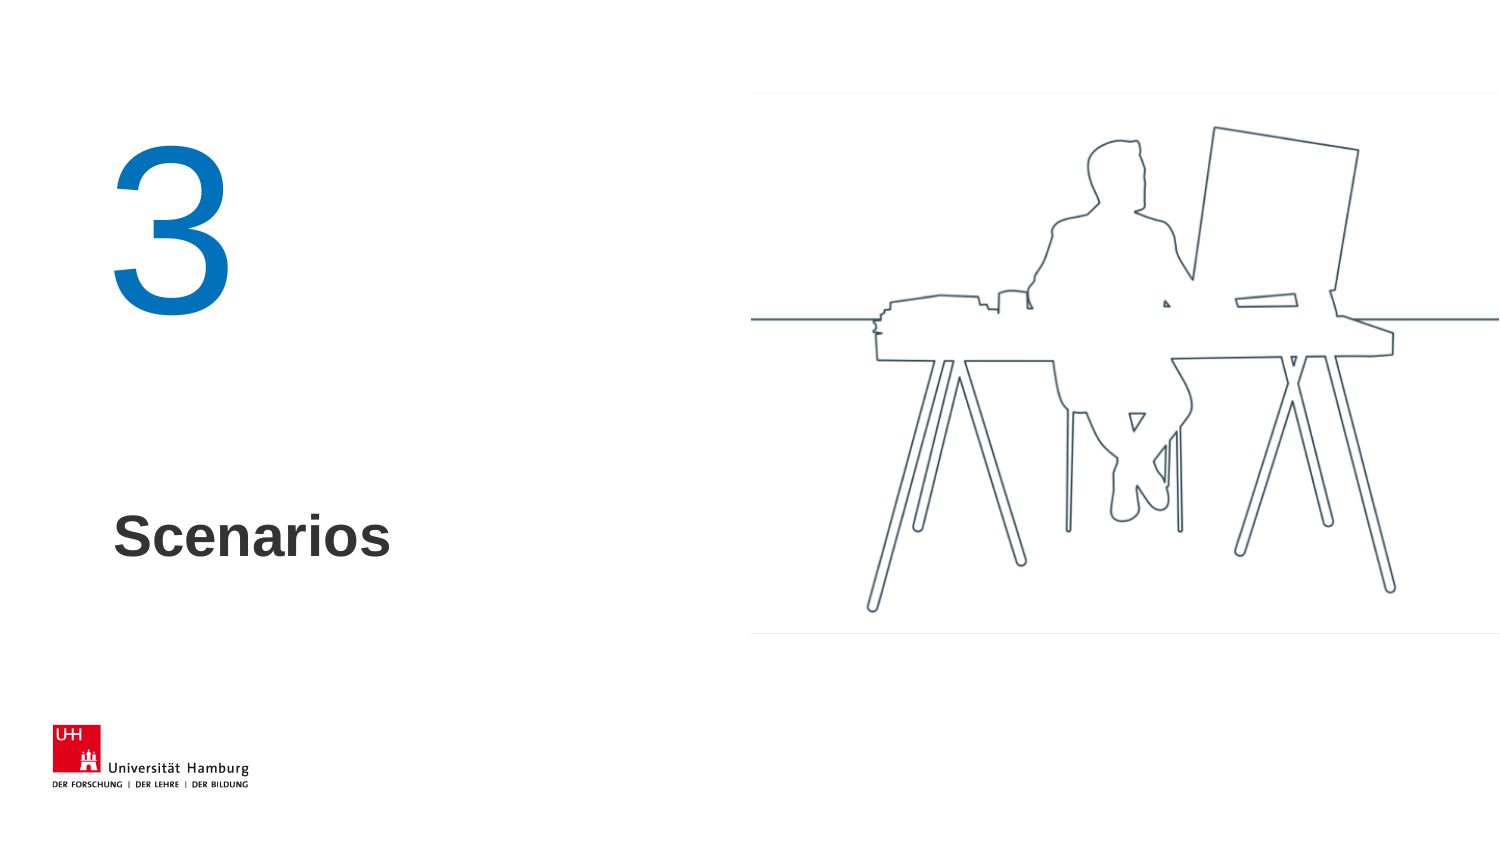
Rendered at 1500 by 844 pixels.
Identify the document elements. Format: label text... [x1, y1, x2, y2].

picture [751, 91, 1499, 635]
list 3 [105, 66, 857, 372]
title Scenarios [113, 488, 751, 576]
picture [5, 677, 296, 812]
